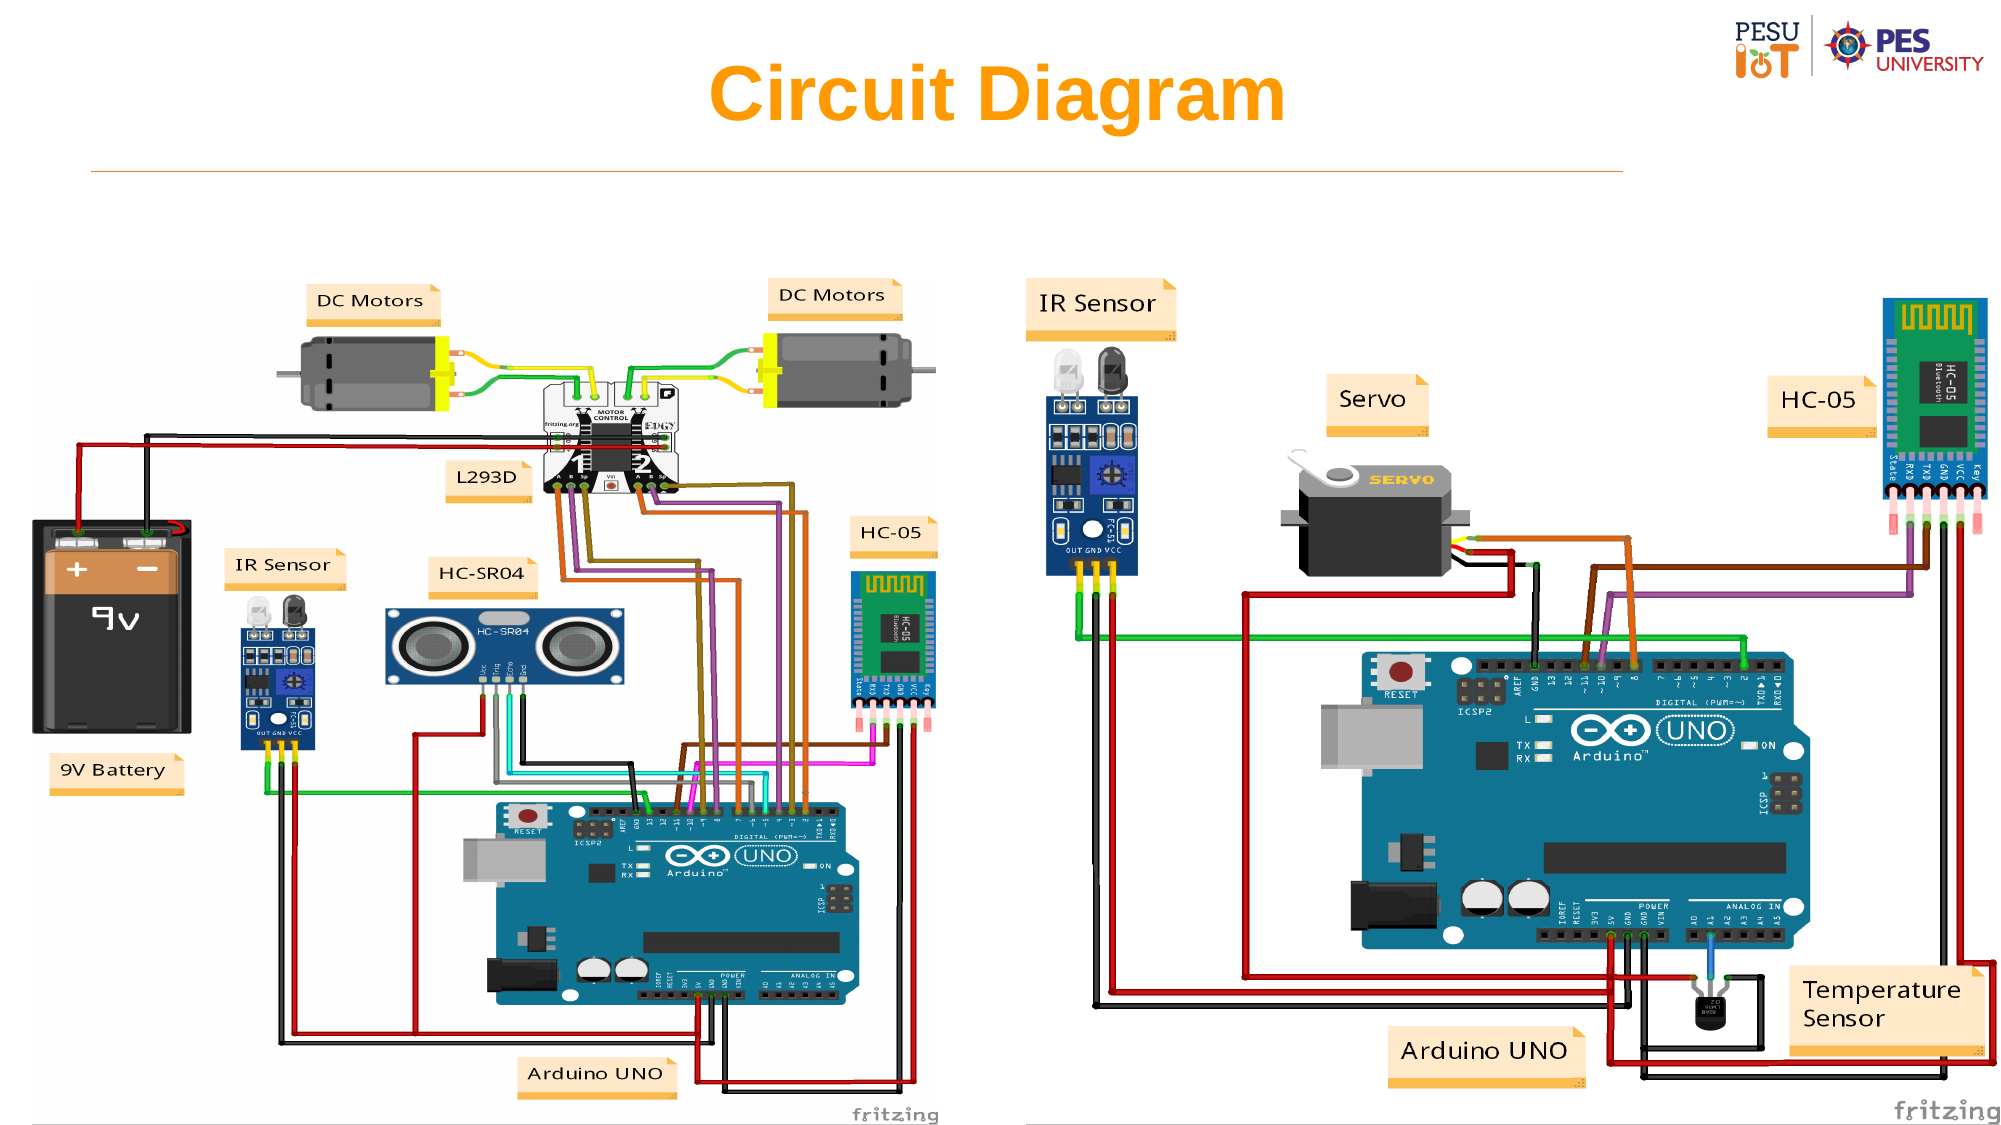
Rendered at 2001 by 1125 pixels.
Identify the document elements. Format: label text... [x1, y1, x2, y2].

title Circuit Diagram [242, 31, 1792, 160]
picture [1026, 278, 2000, 1125]
picture [1823, 20, 1984, 71]
picture [32, 278, 938, 1125]
picture [1734, 20, 1801, 81]
